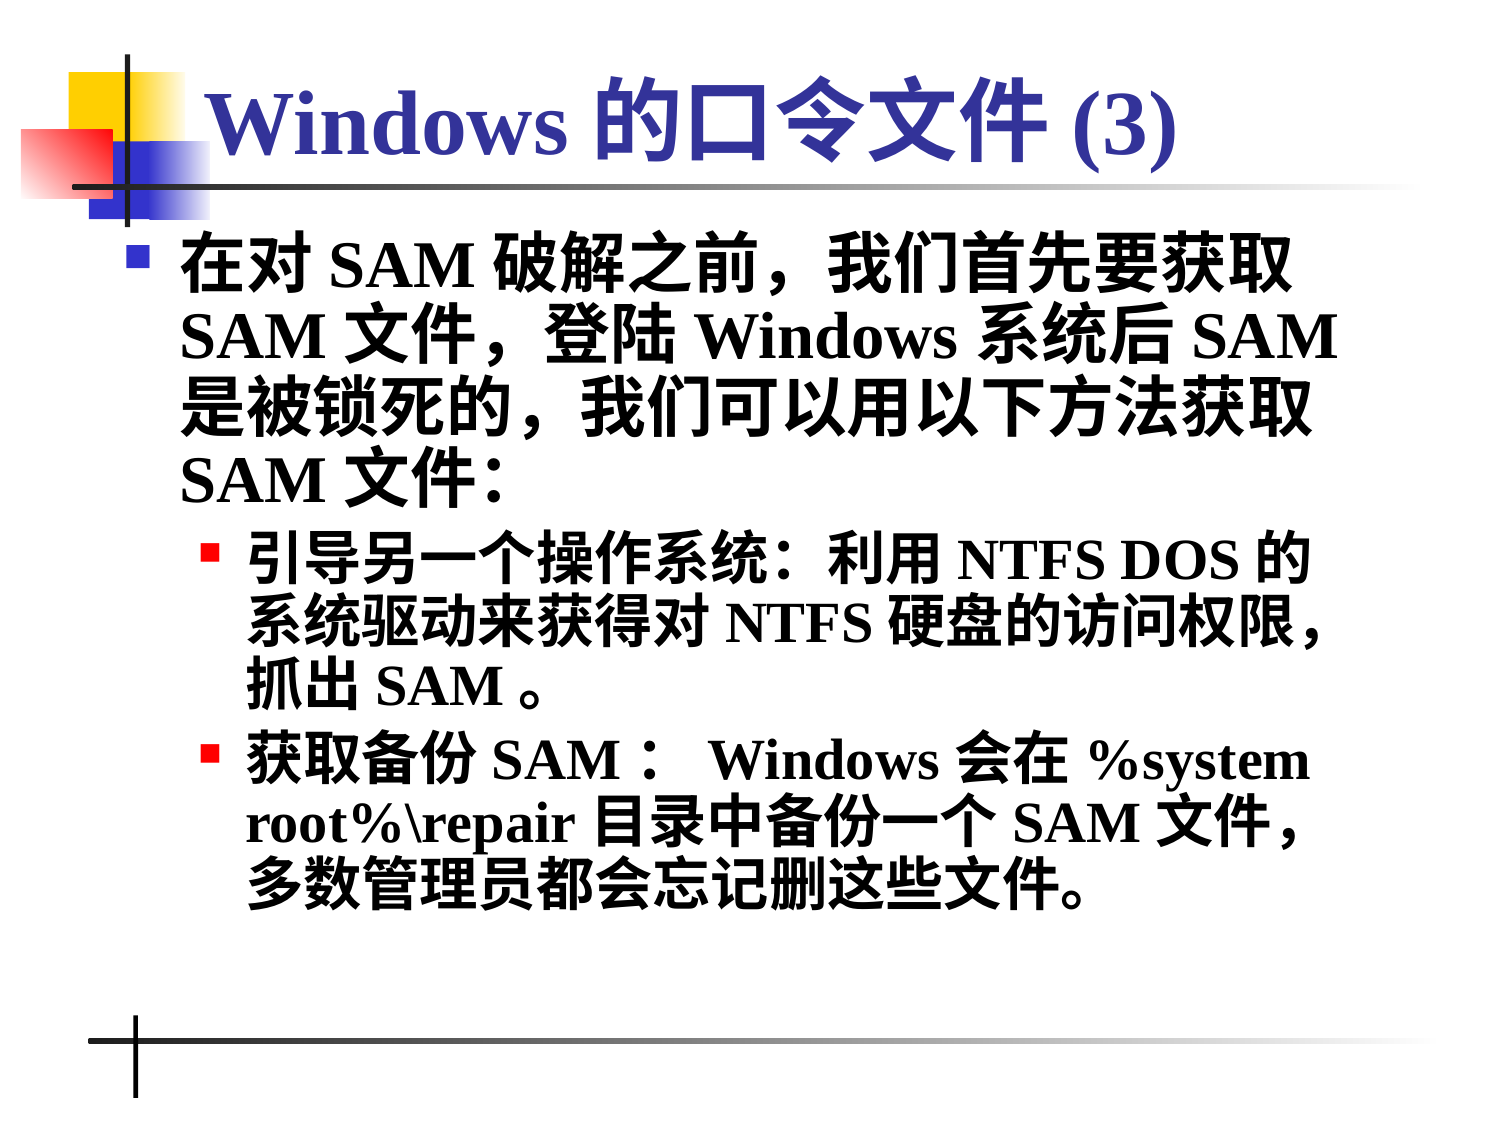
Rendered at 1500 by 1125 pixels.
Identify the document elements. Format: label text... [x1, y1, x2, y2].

title Windows的口令文件(3) [188, 23, 1468, 181]
list 在对SAM破解之前，我们首先要获取SAM文件，登陆Windows系统后SAM是被锁死的，我们可以用以下方法获取SAM文件： 引导另一个操作系统：利用NTFS DOS的系统驱动来获得对NTFS硬盘的访问权限，抓出SAM。 获取备份SAM：Windows会在%system root%\repair目录中备份一个SAM文件，多数管理员都会忘记删这些文件。 [107, 221, 1384, 960]
